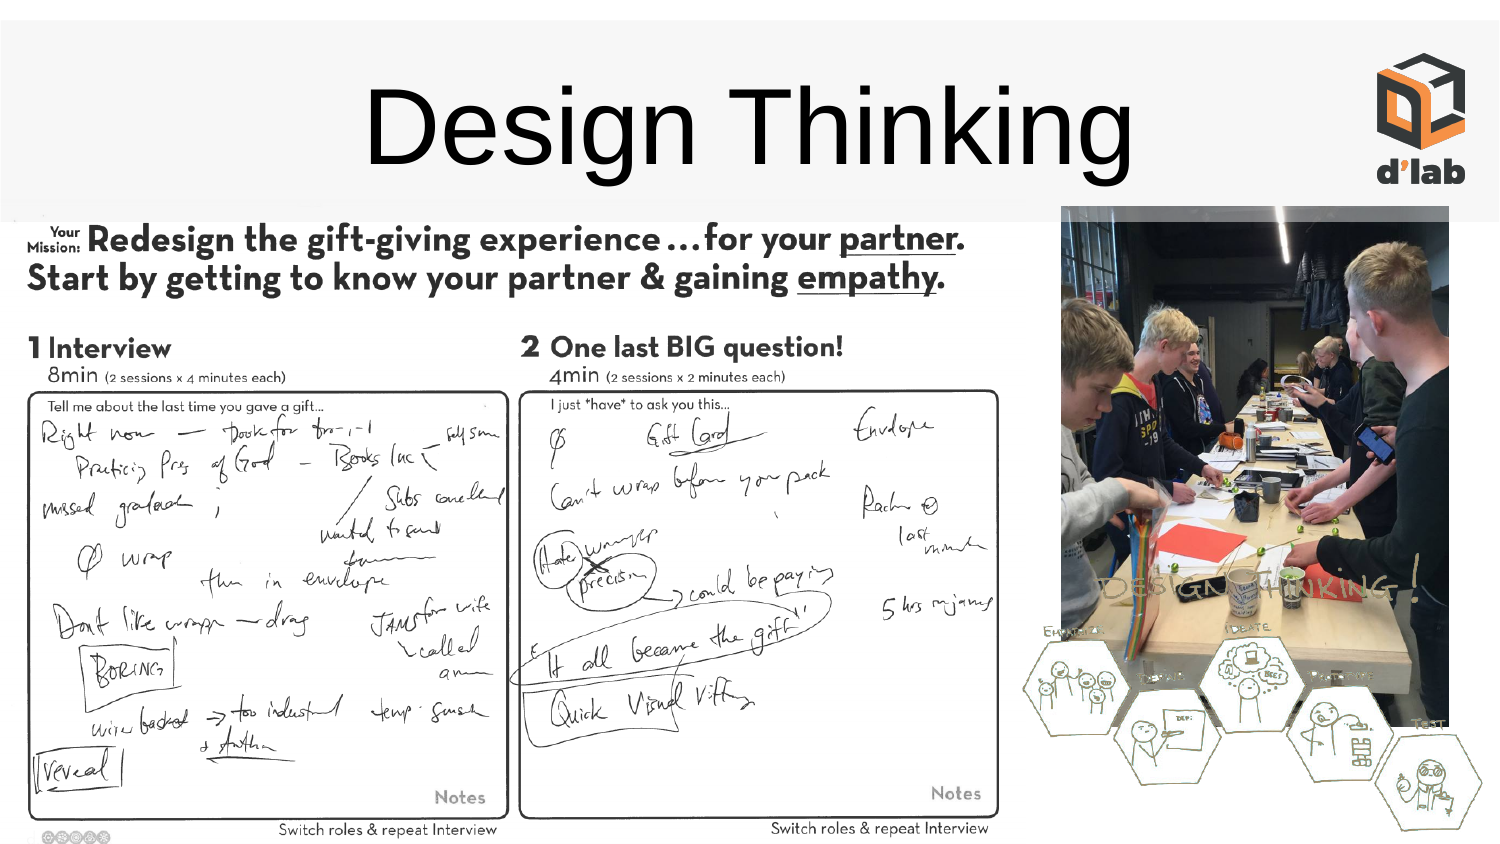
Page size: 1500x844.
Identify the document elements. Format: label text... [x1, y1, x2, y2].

title Design Thinking [0, 20, 1500, 222]
picture [0, 199, 1485, 844]
picture [1377, 53, 1465, 184]
